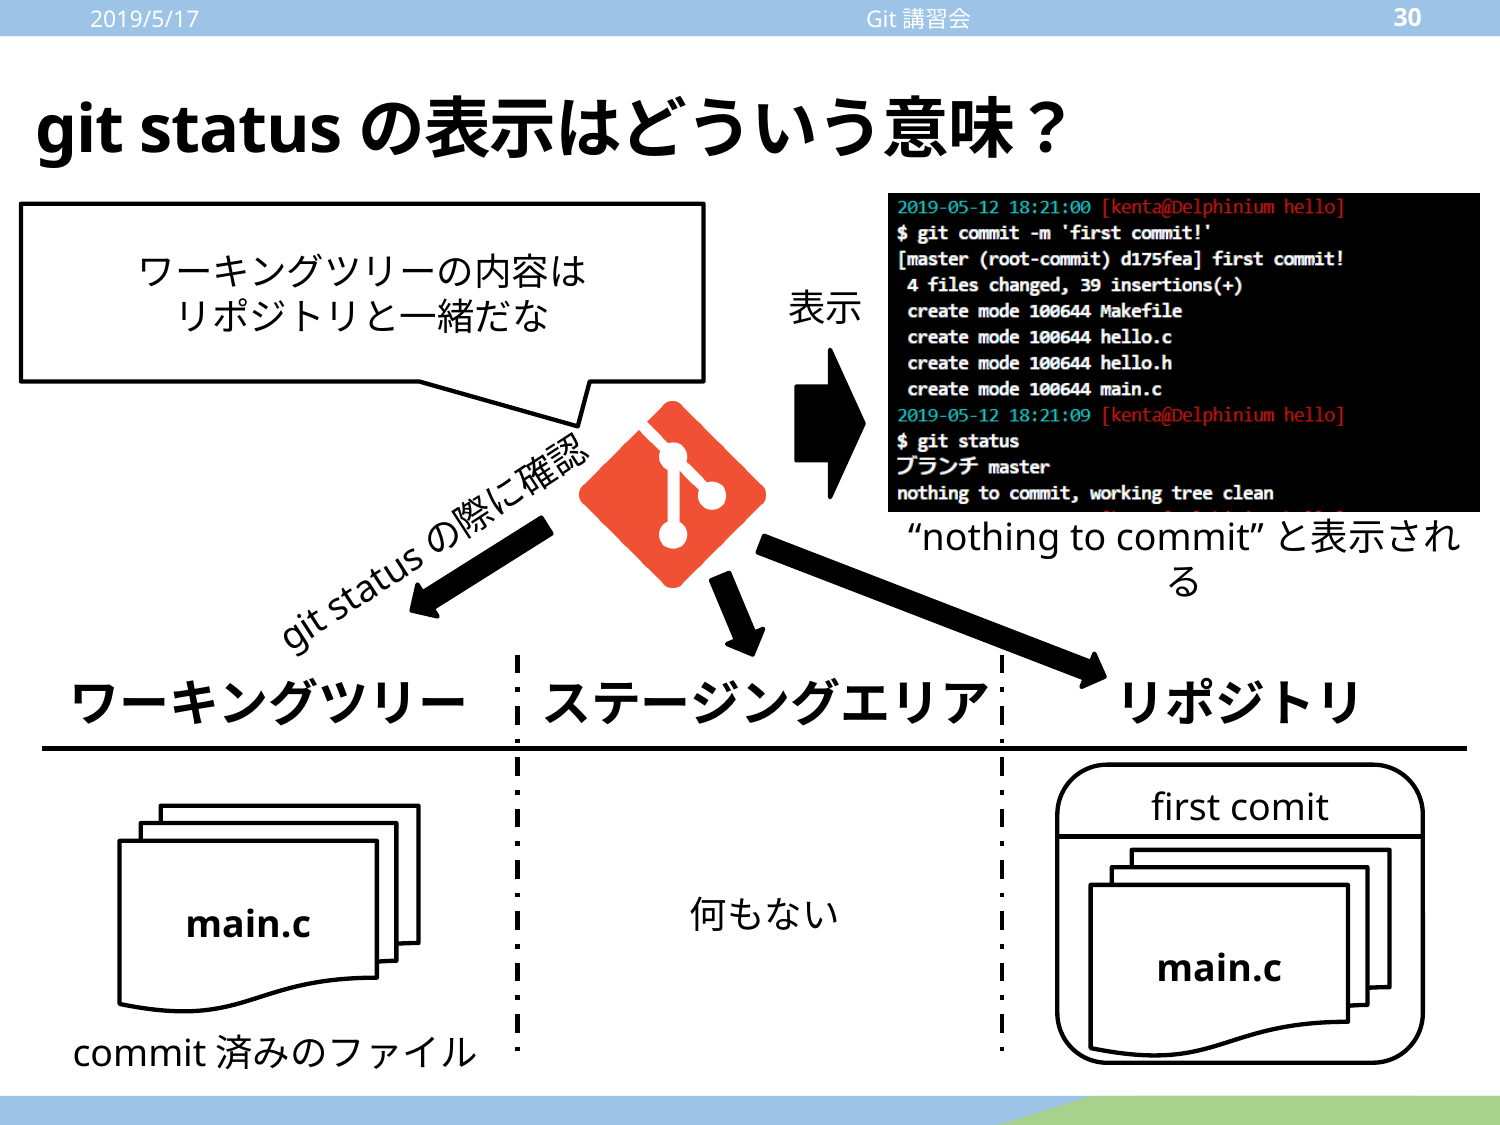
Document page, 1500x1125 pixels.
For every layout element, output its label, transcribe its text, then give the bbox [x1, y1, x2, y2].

picture [887, 193, 1480, 512]
slide_number 30 [1320, 0, 1496, 36]
footer Git講習会 [517, 0, 1321, 37]
text_box ステージングエリア [526, 663, 999, 739]
text_box [409, 515, 554, 619]
text_box main.c [117, 803, 421, 1014]
text_box ワーキングツリーの内容は リポジトリと一緒だな [18, 201, 706, 424]
picture [578, 401, 766, 588]
title git statusの表示はどういう意味？ [20, 68, 1483, 184]
text_box [715, 597, 766, 657]
text_box ワーキングツリー [32, 663, 506, 739]
text_box リポジトリ [1013, 663, 1467, 739]
text_box [794, 347, 866, 500]
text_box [1057, 764, 1424, 1063]
text_box [775, 537, 887, 605]
text_box git statusの際に確認 [248, 412, 576, 677]
text_box 表示 [725, 276, 885, 337]
text_box “nothing to commit”と表示される [887, 516, 1482, 611]
text_box 何もない [583, 883, 947, 944]
text_box [903, 611, 1107, 689]
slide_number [75, 0, 471, 36]
text_box commit済みのファイル [33, 1021, 518, 1082]
